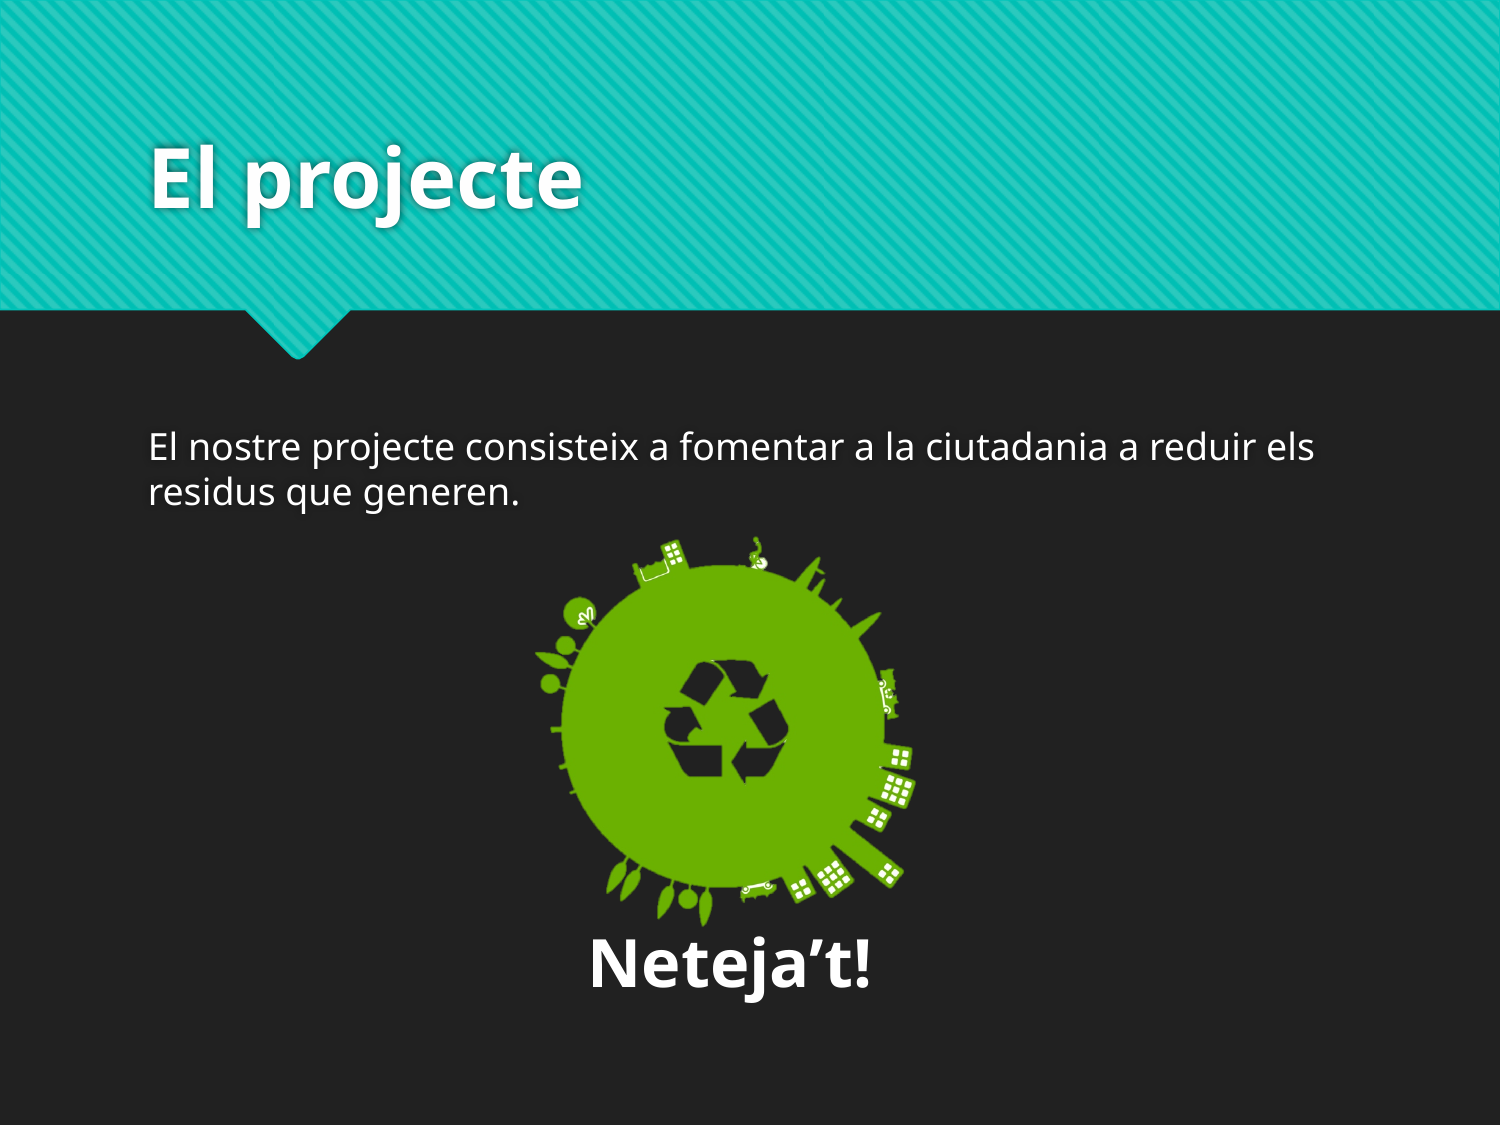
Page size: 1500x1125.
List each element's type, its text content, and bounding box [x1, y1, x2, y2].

list El nostre projecte consisteix a fomentar a la ciutadania a reduir els residus que generen. [132, 364, 1368, 962]
title El projecte [132, 73, 1368, 233]
text_box Neteja’t! [466, 913, 994, 1008]
picture [454, 460, 956, 962]
